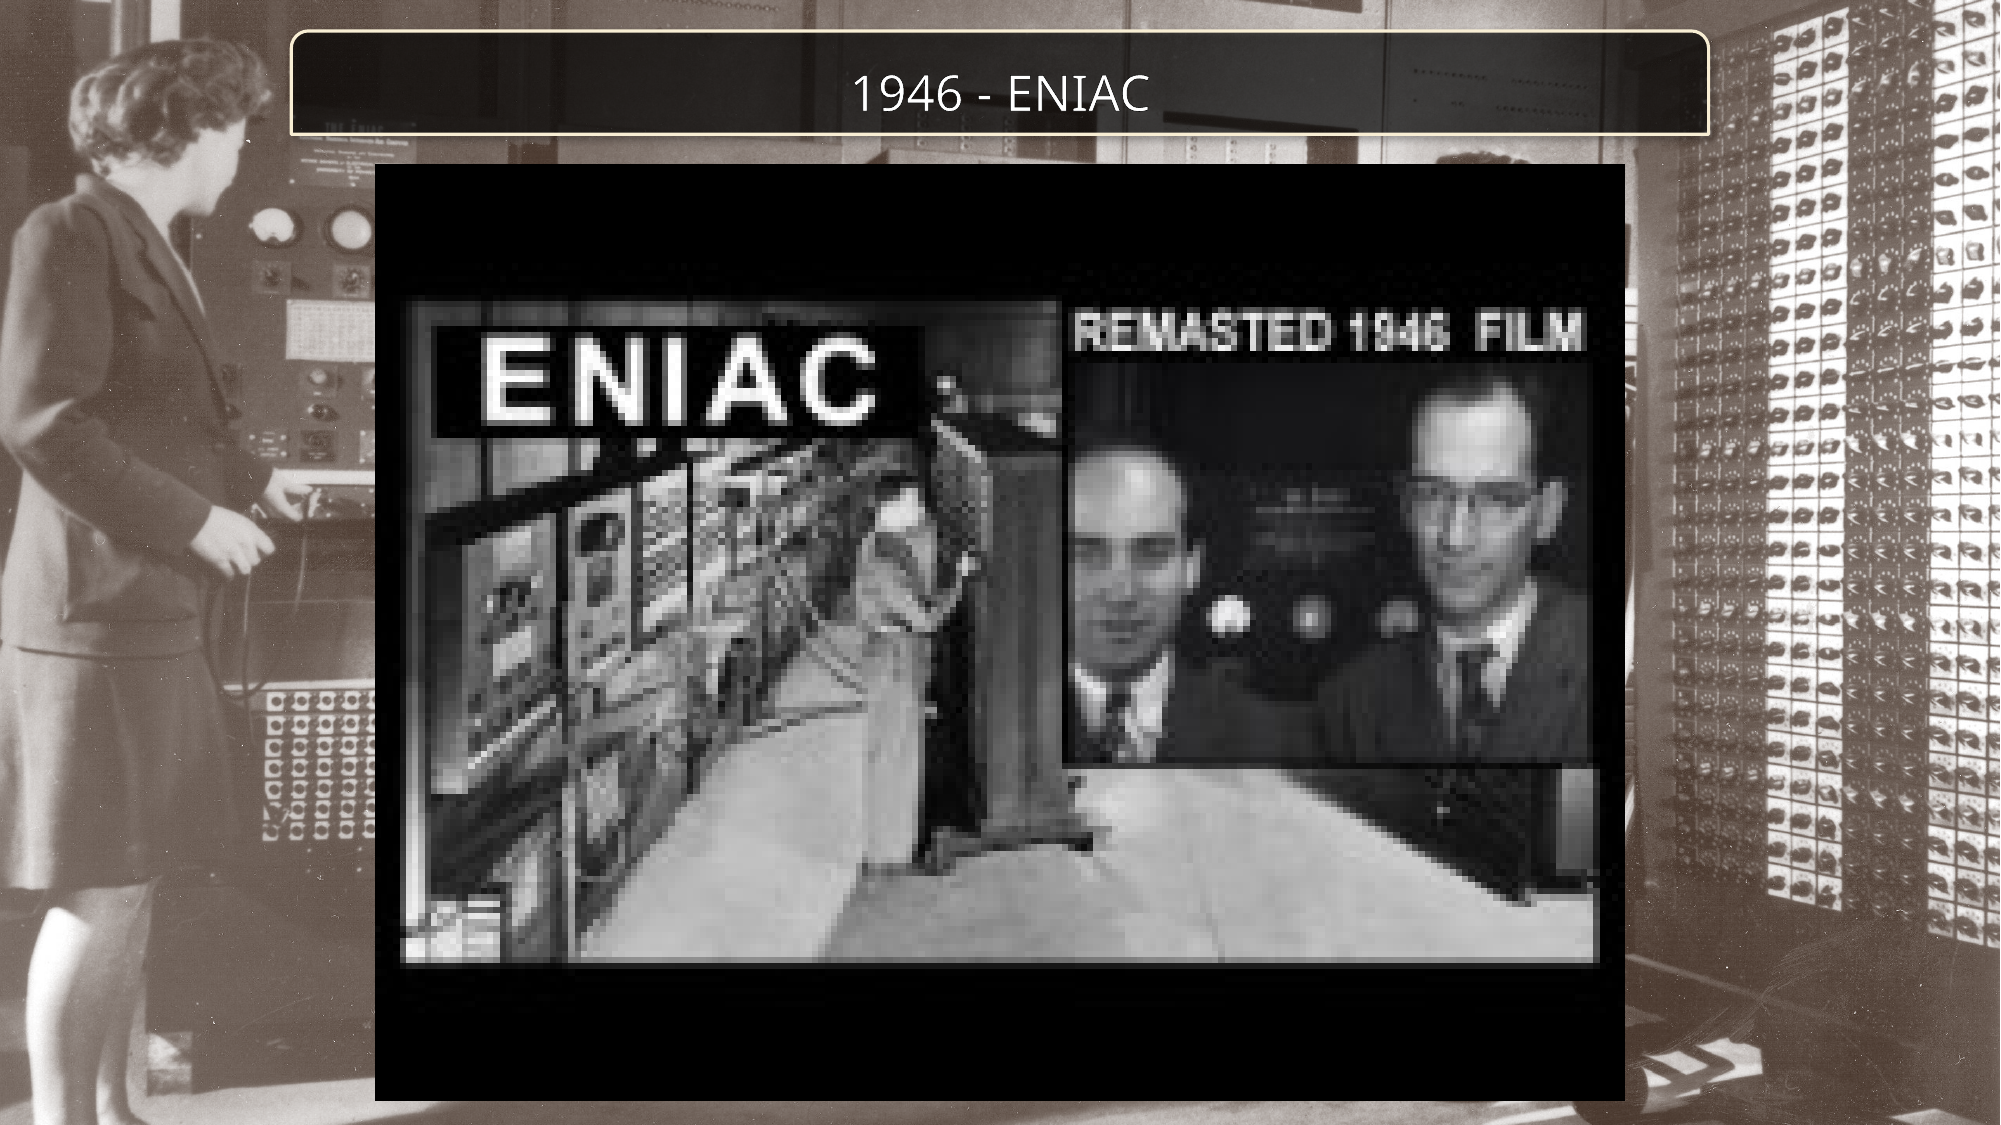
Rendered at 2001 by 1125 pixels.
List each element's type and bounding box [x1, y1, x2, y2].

picture [0, 0, 2000, 1125]
text_box [374, 163, 1626, 1102]
